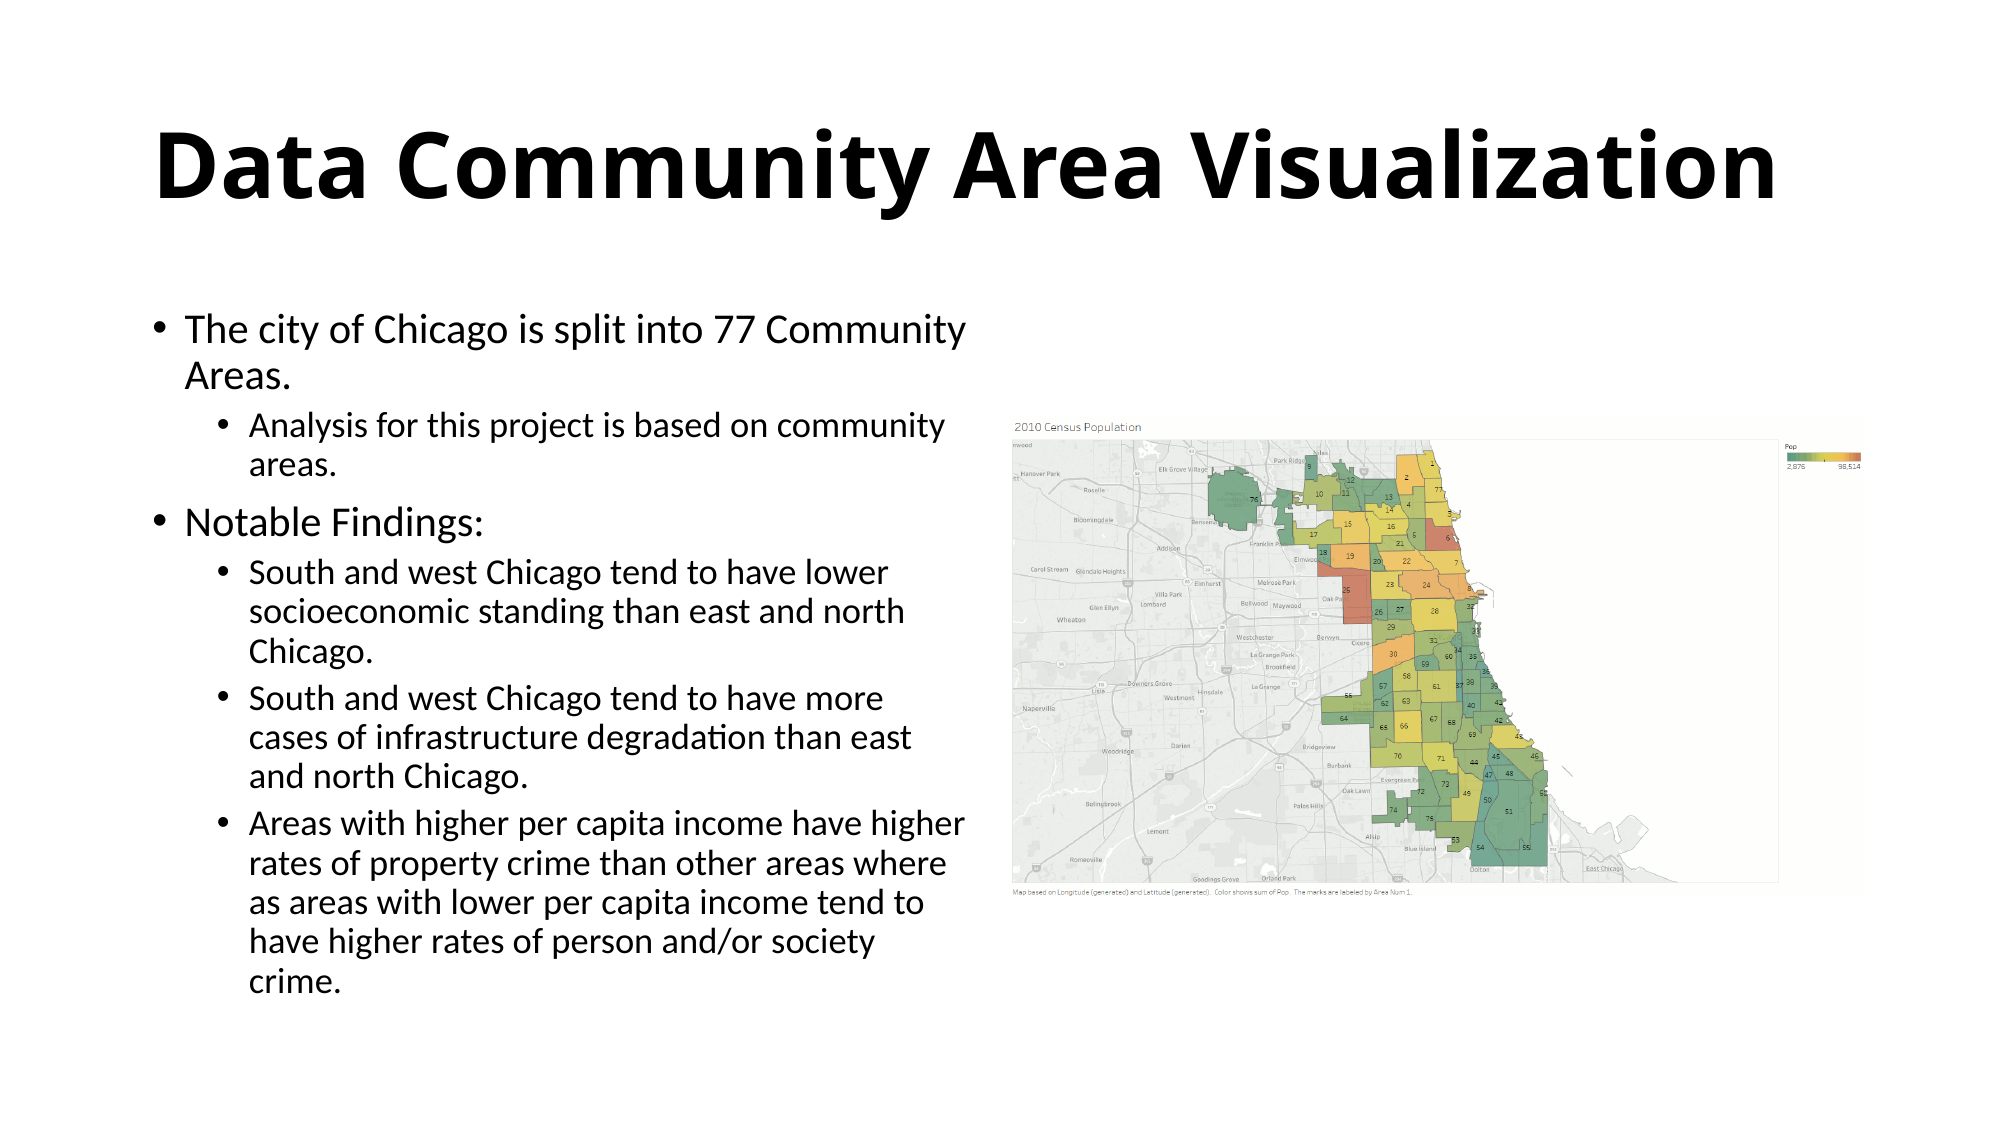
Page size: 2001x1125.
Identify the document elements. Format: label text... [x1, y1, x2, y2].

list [1012, 415, 1863, 897]
list The city of Chicago is split into 77 Community Areas. Analysis for this project is based on community areas. Notable Findings: South and west Chicago tend to have lower socioeconomic standing than east and north Chicago. South and west Chicago tend to have more cases of infrastructure degradation than east and north Chicago. Areas with higher per capita income have higher rates of property crime than other areas where as areas with lower per capita income tend to have higher rates of person and/or society crime. [137, 299, 988, 1014]
title Data Community Area Visualization [137, 59, 1863, 278]
